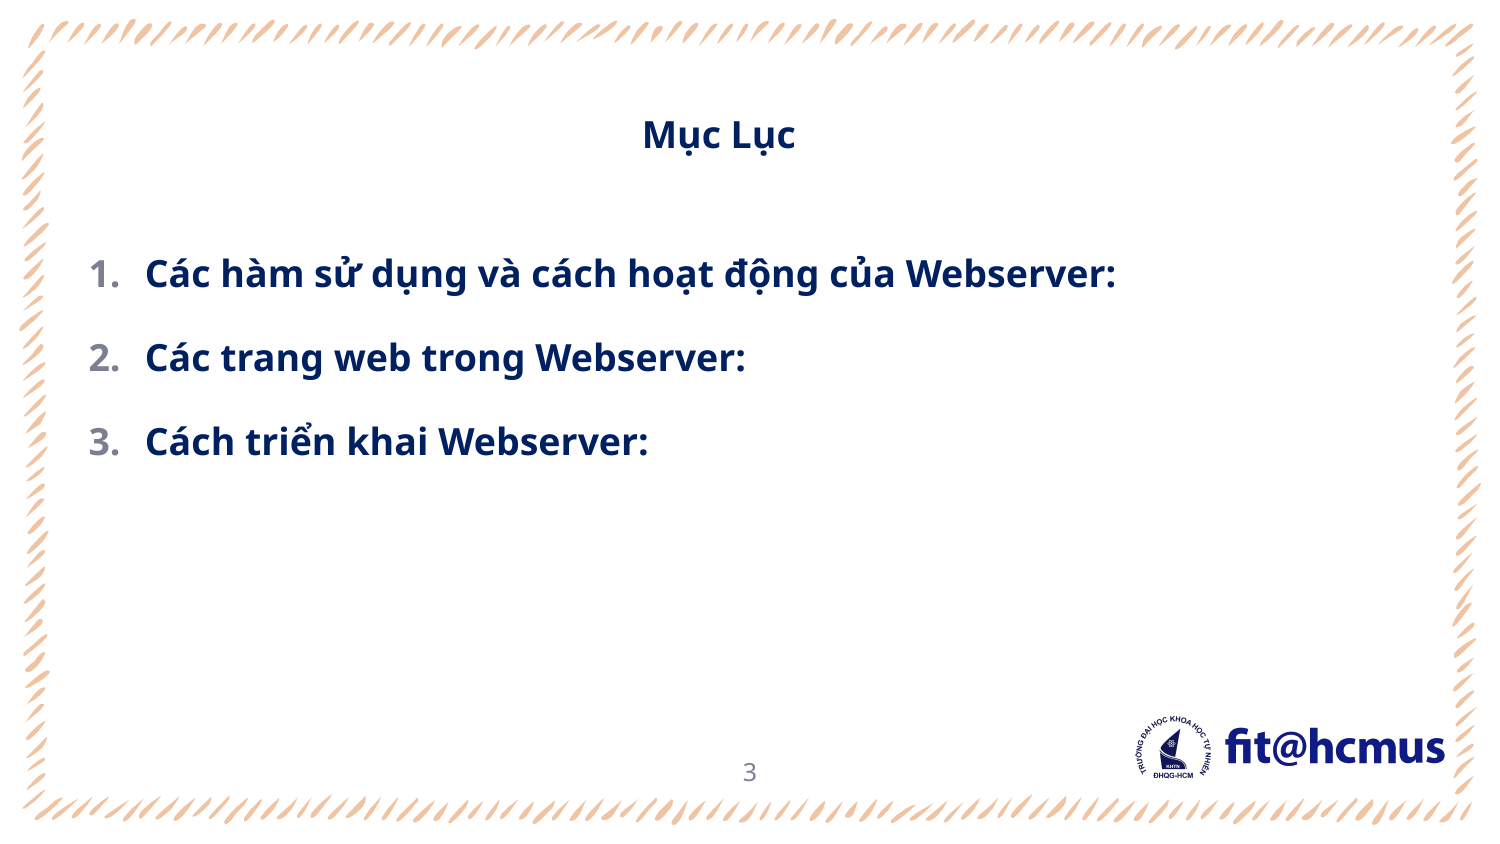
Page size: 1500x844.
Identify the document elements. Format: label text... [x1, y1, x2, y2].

picture [1094, 641, 1500, 820]
slide_number 3 [0, 741, 1089, 807]
text_box Các hàm sử dụng và cách hoạt động của Webserver: Các trang web trong Webserver: Cách triển khai Webserver: [73, 212, 1156, 616]
text_box Mục Lục [254, 73, 1184, 169]
